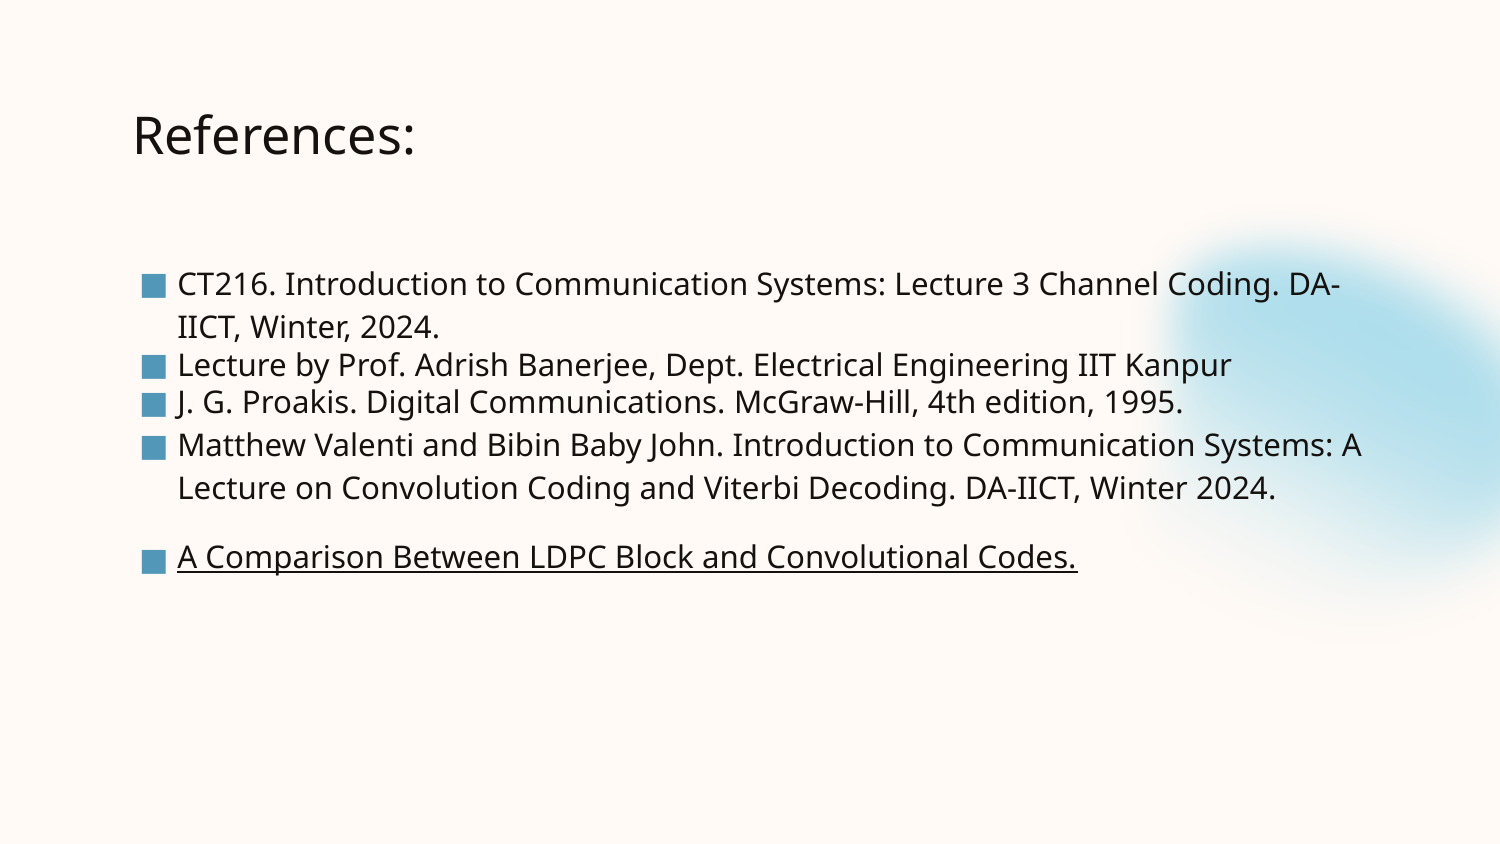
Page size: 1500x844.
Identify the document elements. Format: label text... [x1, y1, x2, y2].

title References: [117, 87, 1383, 177]
picture [1000, 77, 1500, 767]
list CT216. Introduction to Communication Systems: Lecture 3 Channel Coding. DA-IICT, Winter, 2024. Lecture by Prof. Adrish Banerjee, Dept. Electrical Engineering IIT Kanpur J. G. Proakis. Digital Communications. McGraw-Hill, 4th edition, 1995. Matthew Valenti and Bibin Baby John. Introduction to Communication Systems: A Lecture on Convolution Coding and Viterbi Decoding. DA-IICT, Winter 2024. A Comparison Between LDPC Block and Convolutional Codes. [117, 177, 1383, 756]
